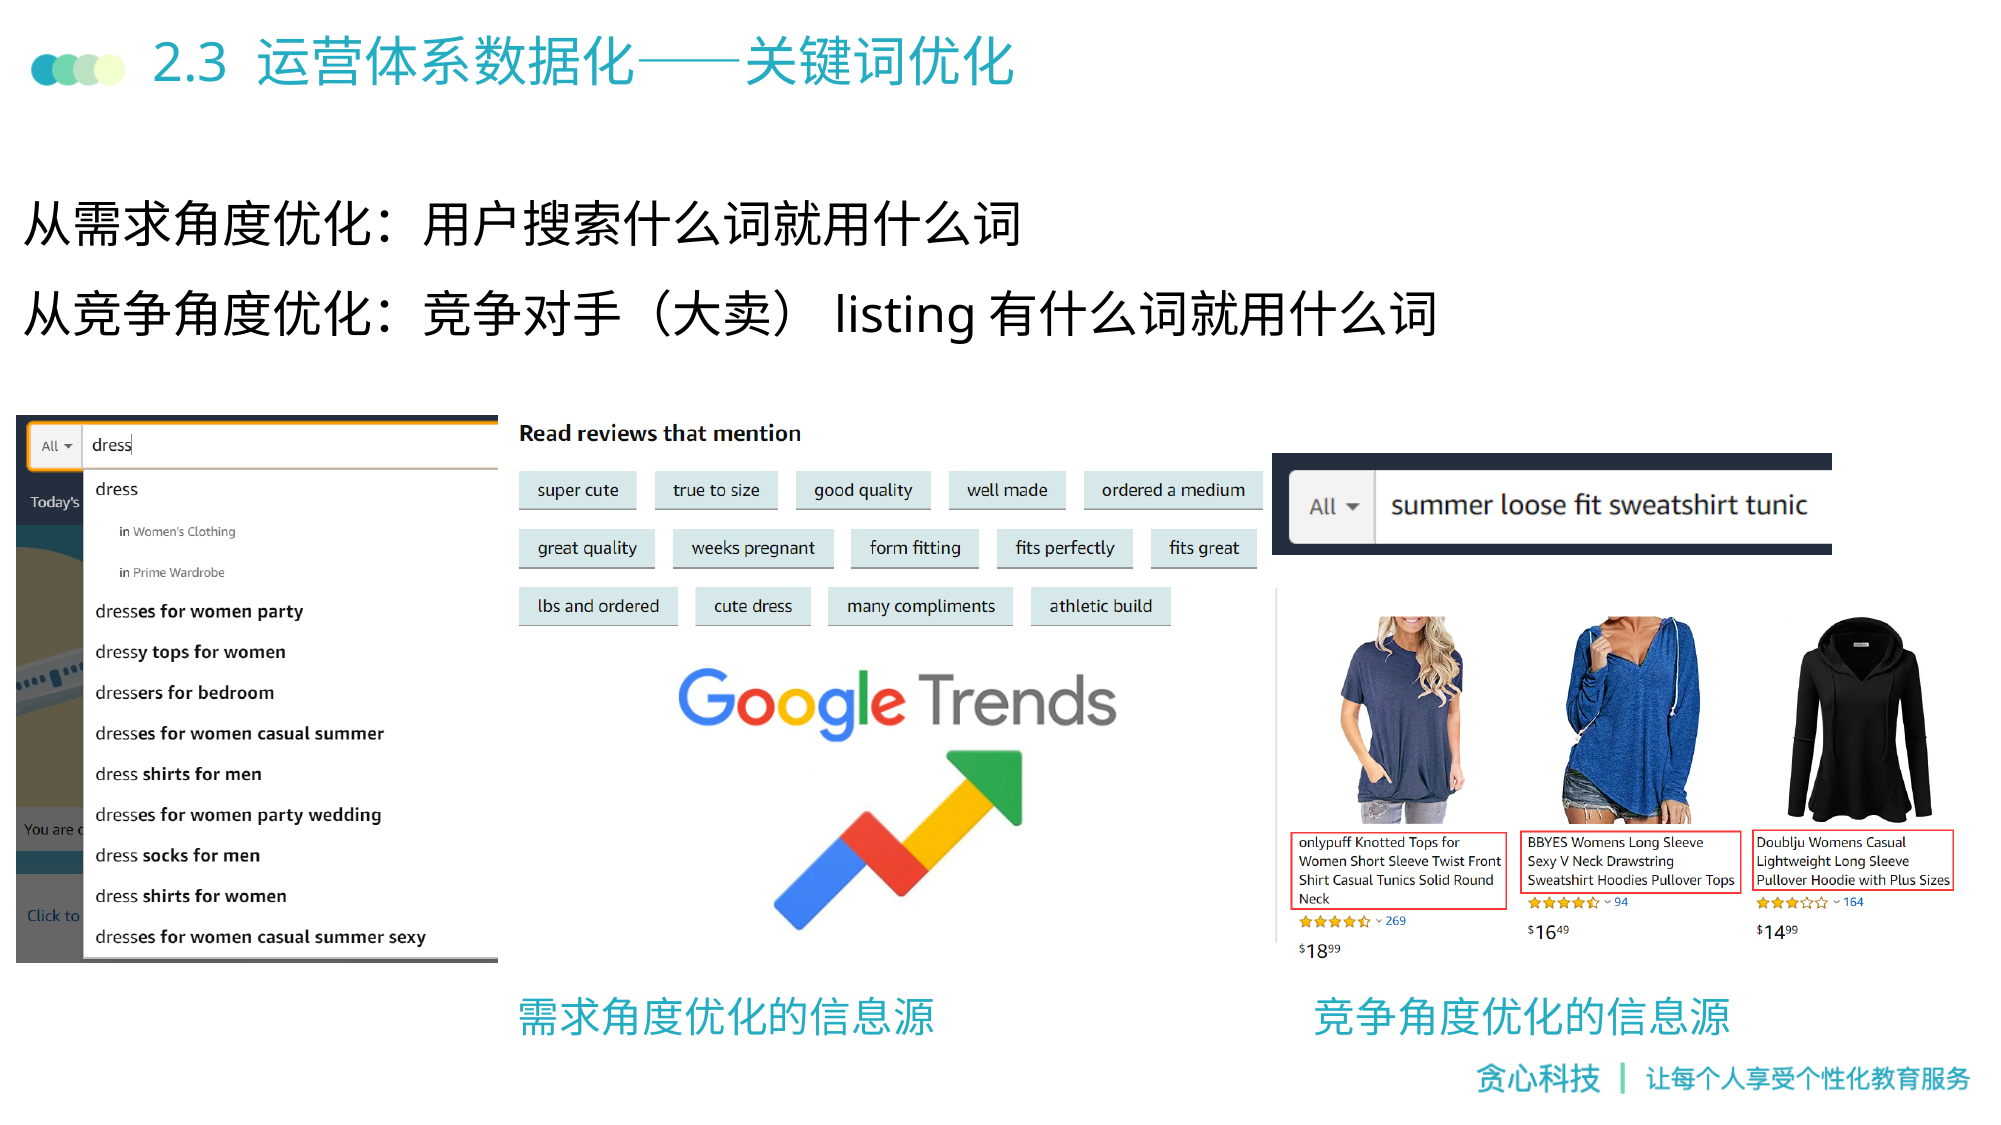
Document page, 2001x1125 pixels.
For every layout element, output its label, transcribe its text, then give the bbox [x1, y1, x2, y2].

title 2.3 运营体系数据化——关键词优化 [137, 38, 1863, 91]
picture [0, 0, 2001, 1125]
text_box 从需求角度优化：用户搜索什么词就用什么词 从竞争角度优化：竞争对手（大卖）listing有什么词就用什么词 [16, 156, 1464, 349]
text_box 需求角度优化的信息源 竞争角度优化的信息源 [502, 983, 1747, 1048]
